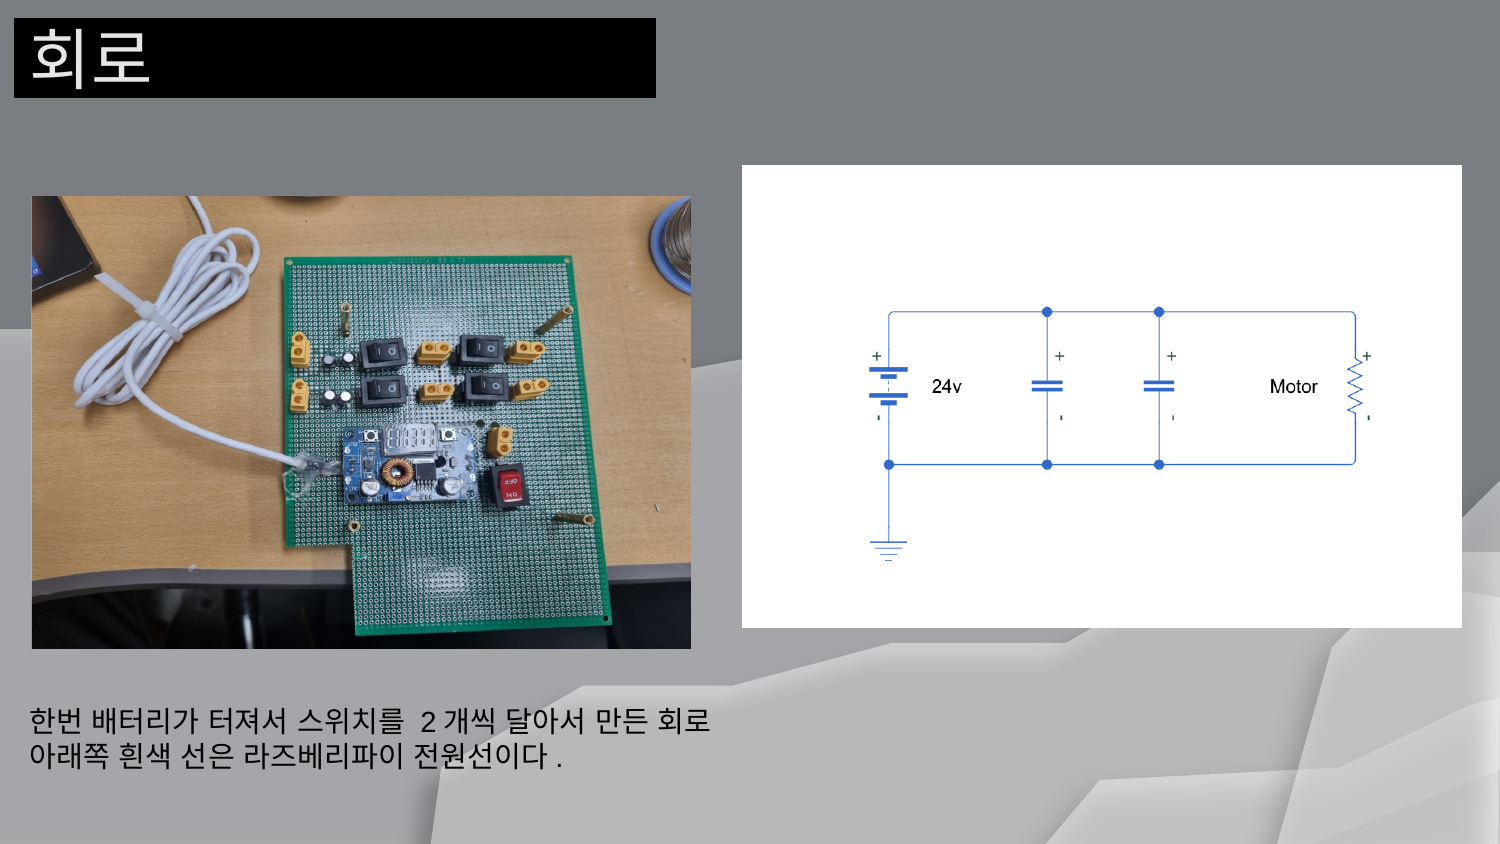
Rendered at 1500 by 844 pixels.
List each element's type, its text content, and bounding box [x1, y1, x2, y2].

picture [32, 91, 690, 752]
picture [742, 165, 1462, 629]
title 회로 [14, 18, 656, 98]
text_box 한번 배터리가 터져서 스위치를 2개씩 달아서 만든 회로 아래쪽 흰색 선은 라즈베리파이 전원선이다. [14, 696, 1471, 781]
